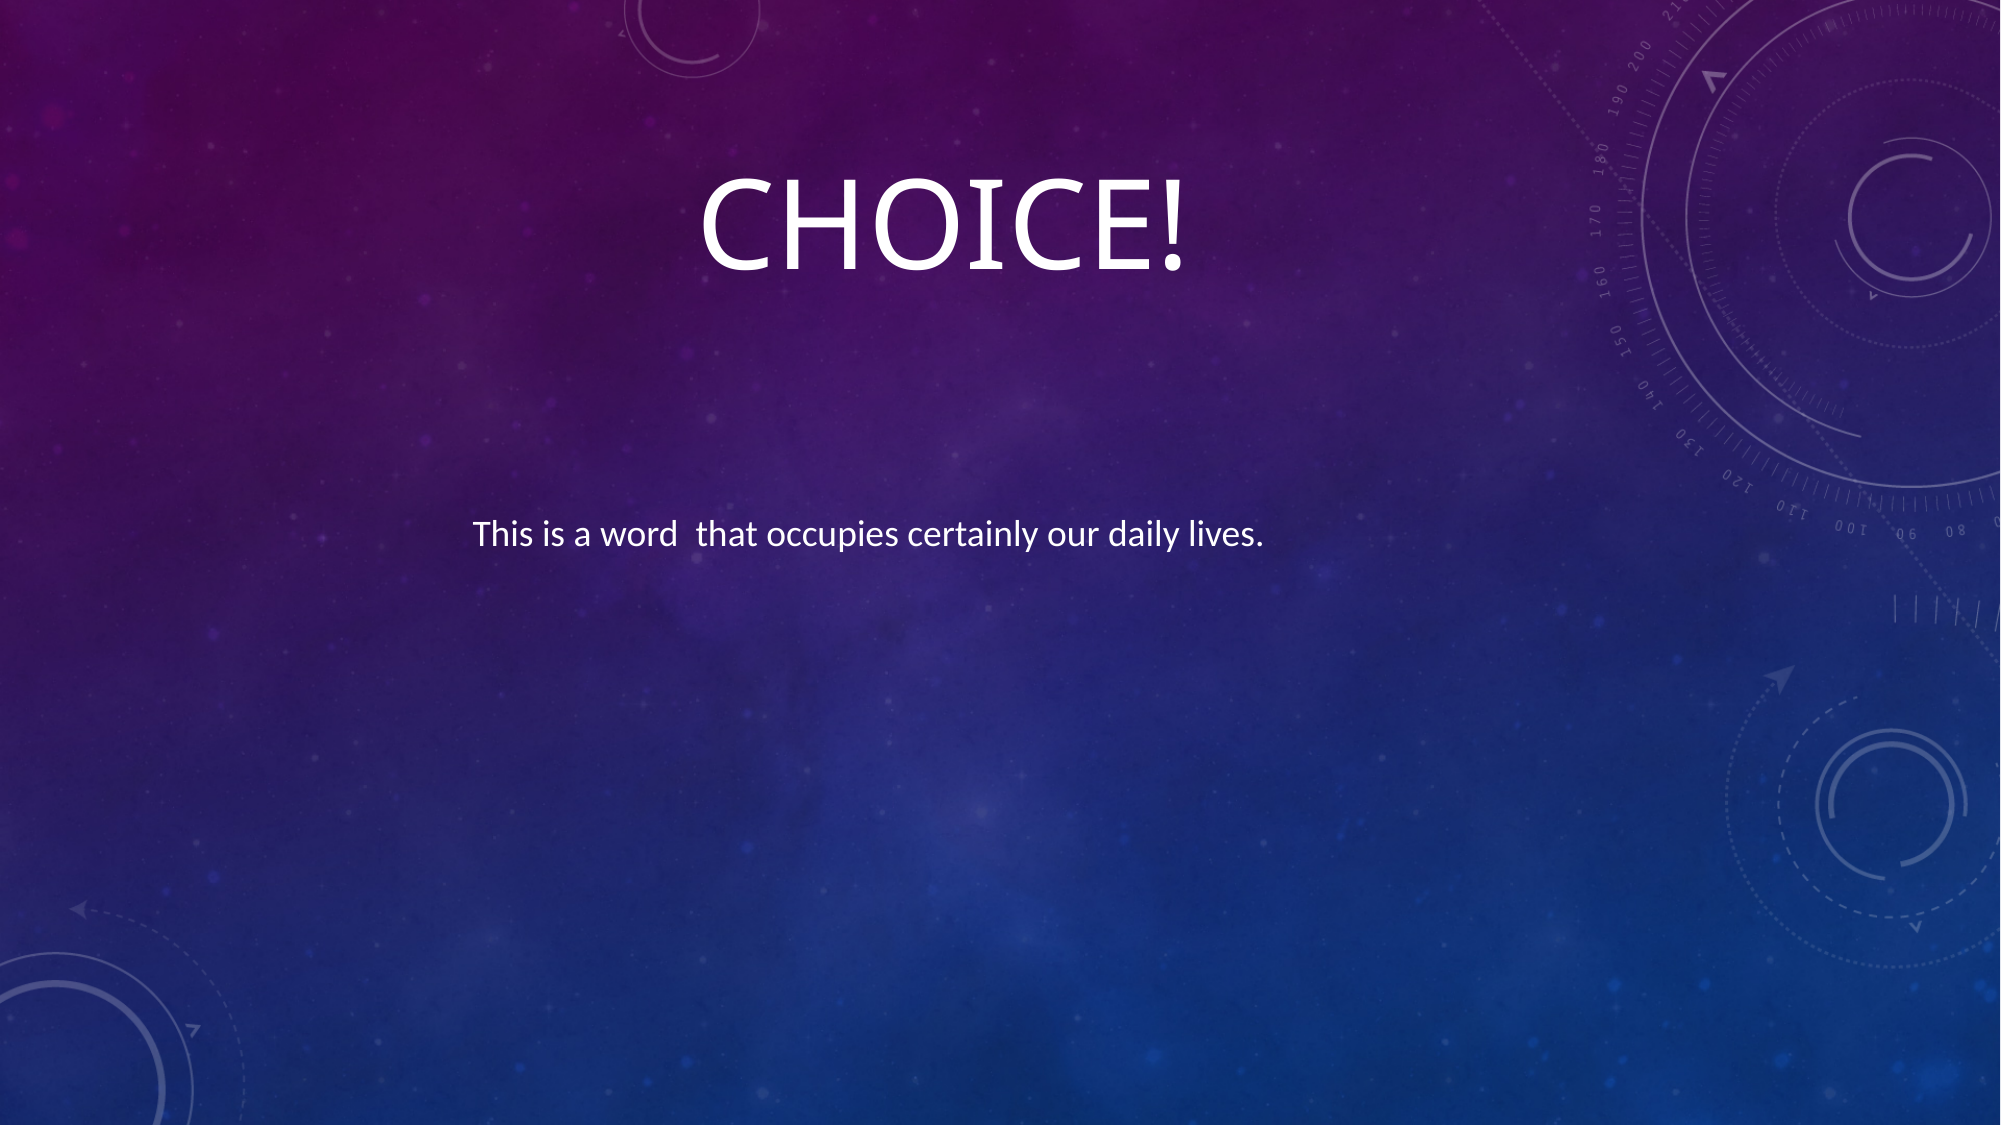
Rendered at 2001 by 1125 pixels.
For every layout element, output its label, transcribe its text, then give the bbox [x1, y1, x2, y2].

text_box This is a word that occupies certainly our daily lives. [457, 501, 1543, 562]
title choice! [112, 99, 1775, 339]
picture [0, 0, 2001, 1125]
